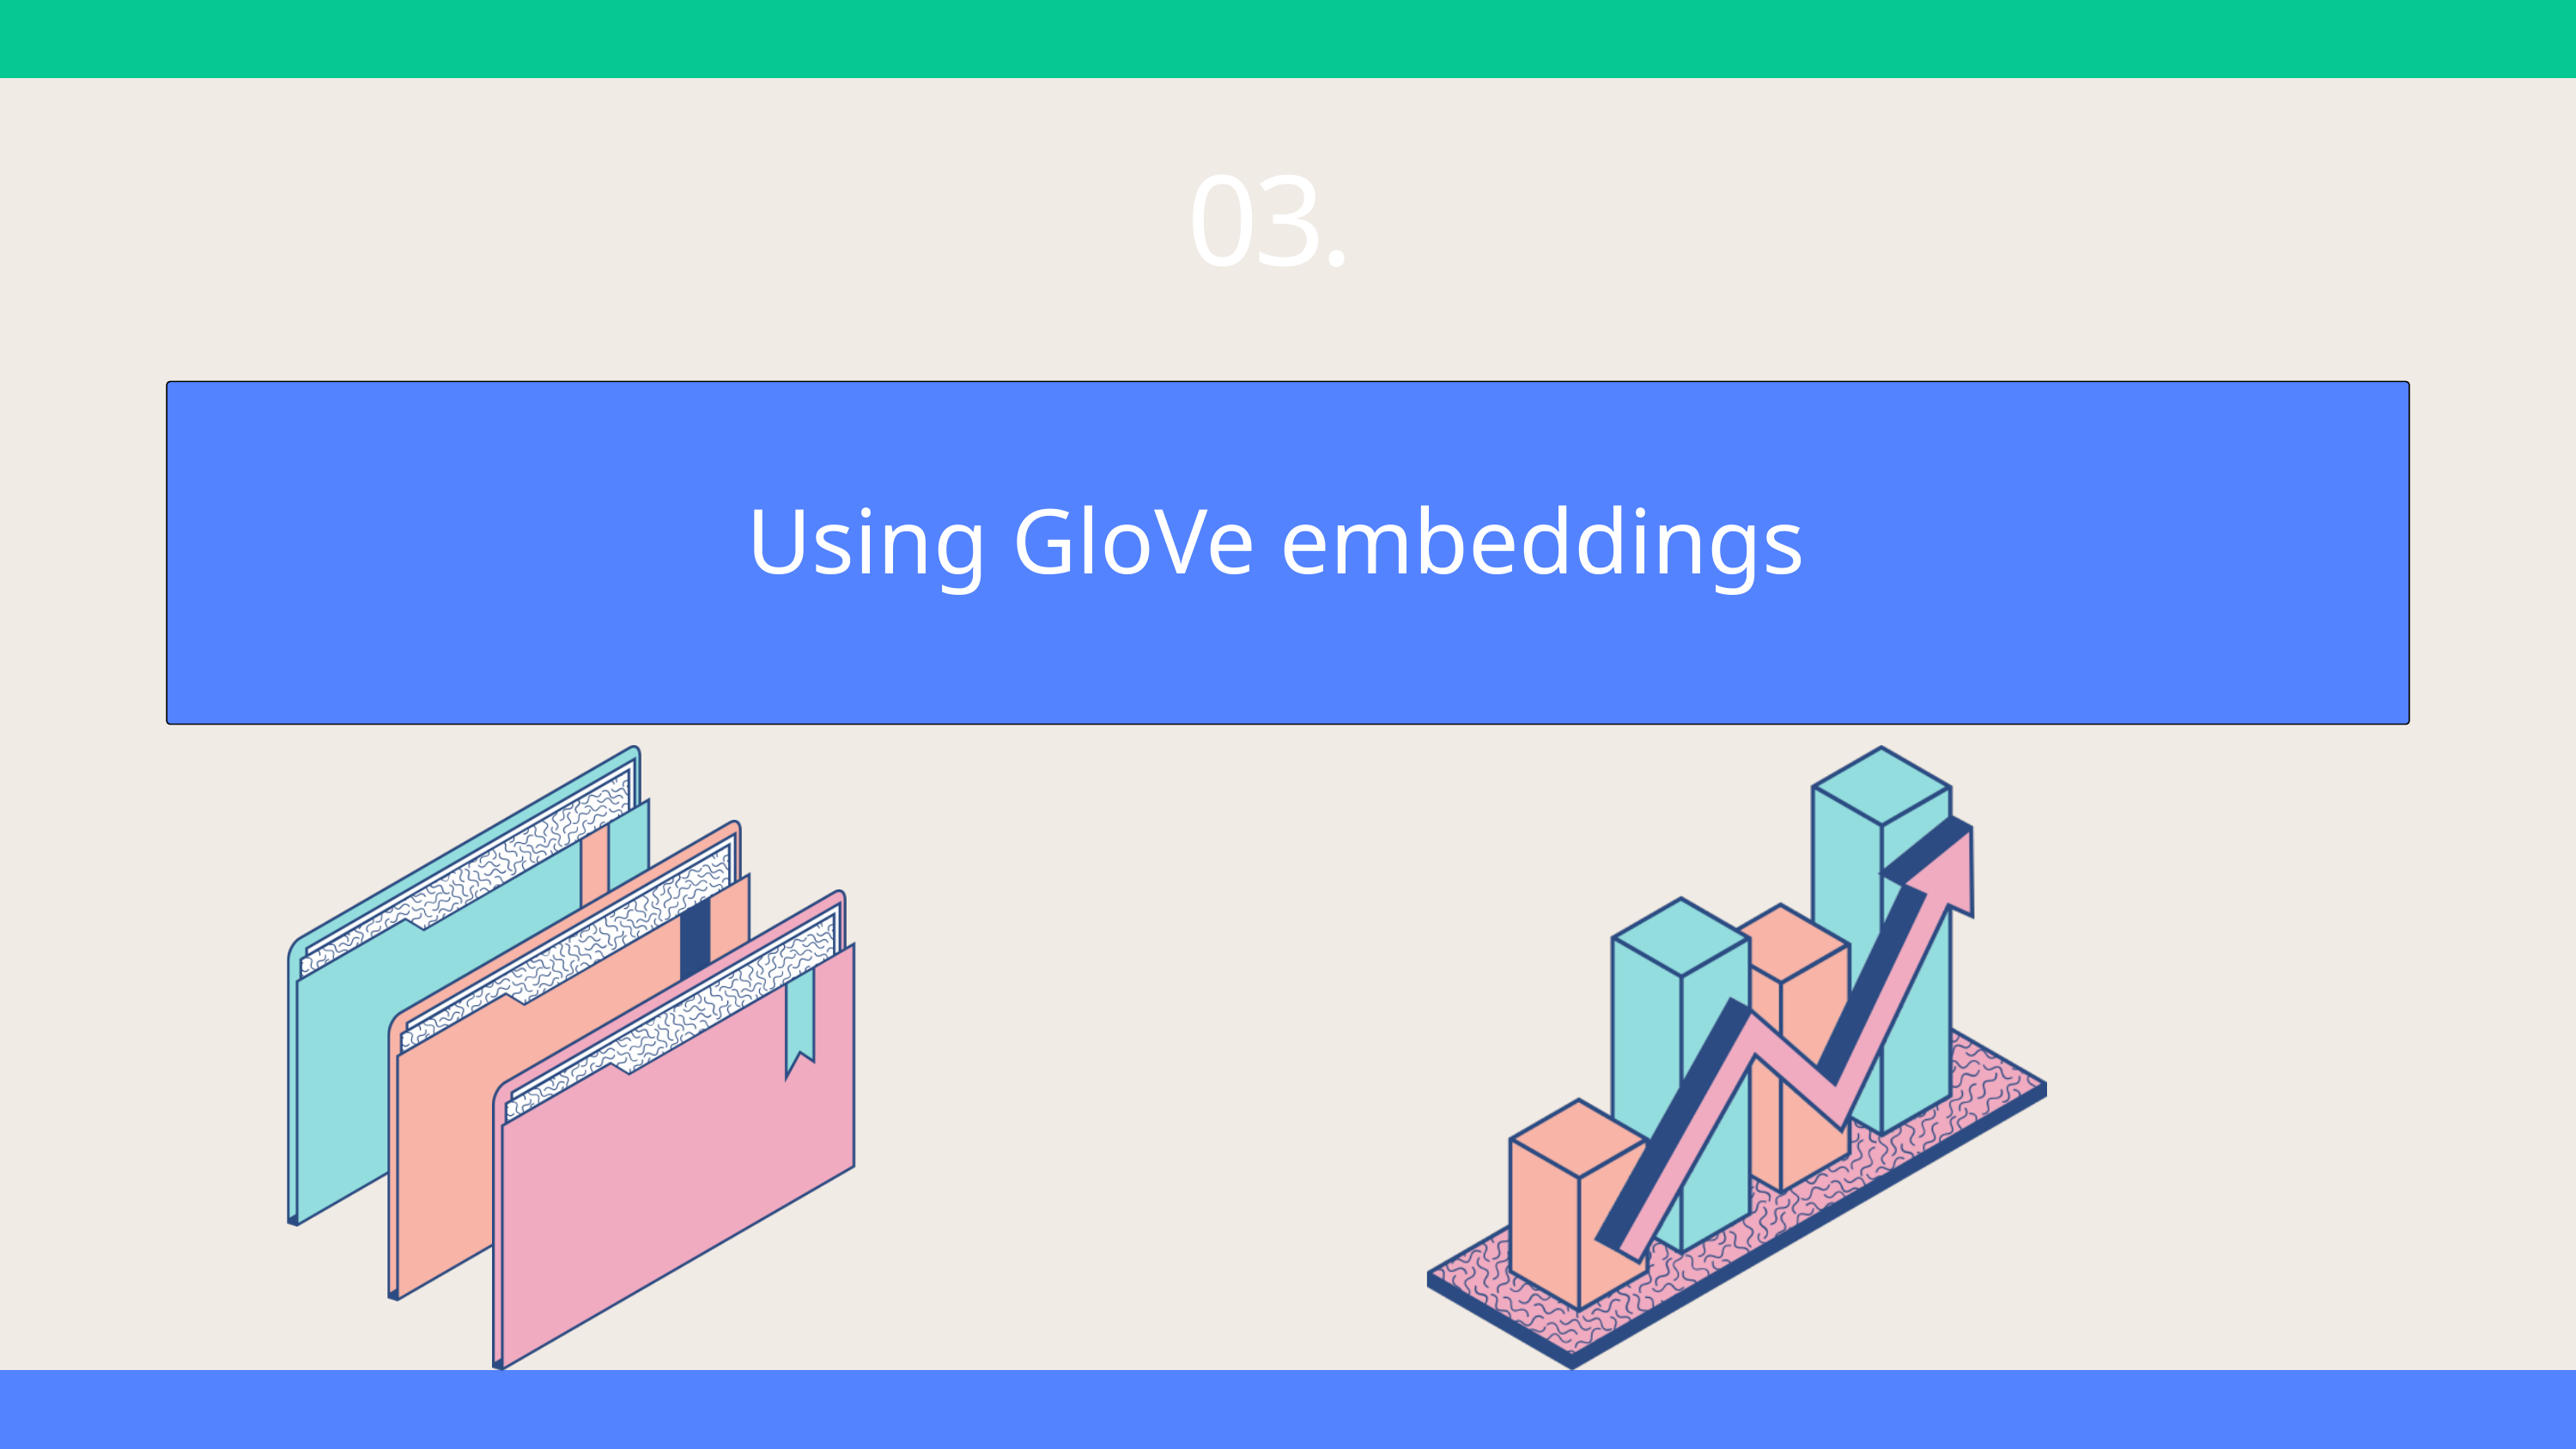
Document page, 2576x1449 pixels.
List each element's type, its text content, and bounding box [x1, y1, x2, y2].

text_box [1426, 745, 2047, 1367]
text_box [0, 0, 2576, 79]
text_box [287, 745, 857, 1371]
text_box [166, 381, 2410, 724]
text_box 03. [1187, 154, 1388, 291]
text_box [0, 1369, 2576, 1449]
